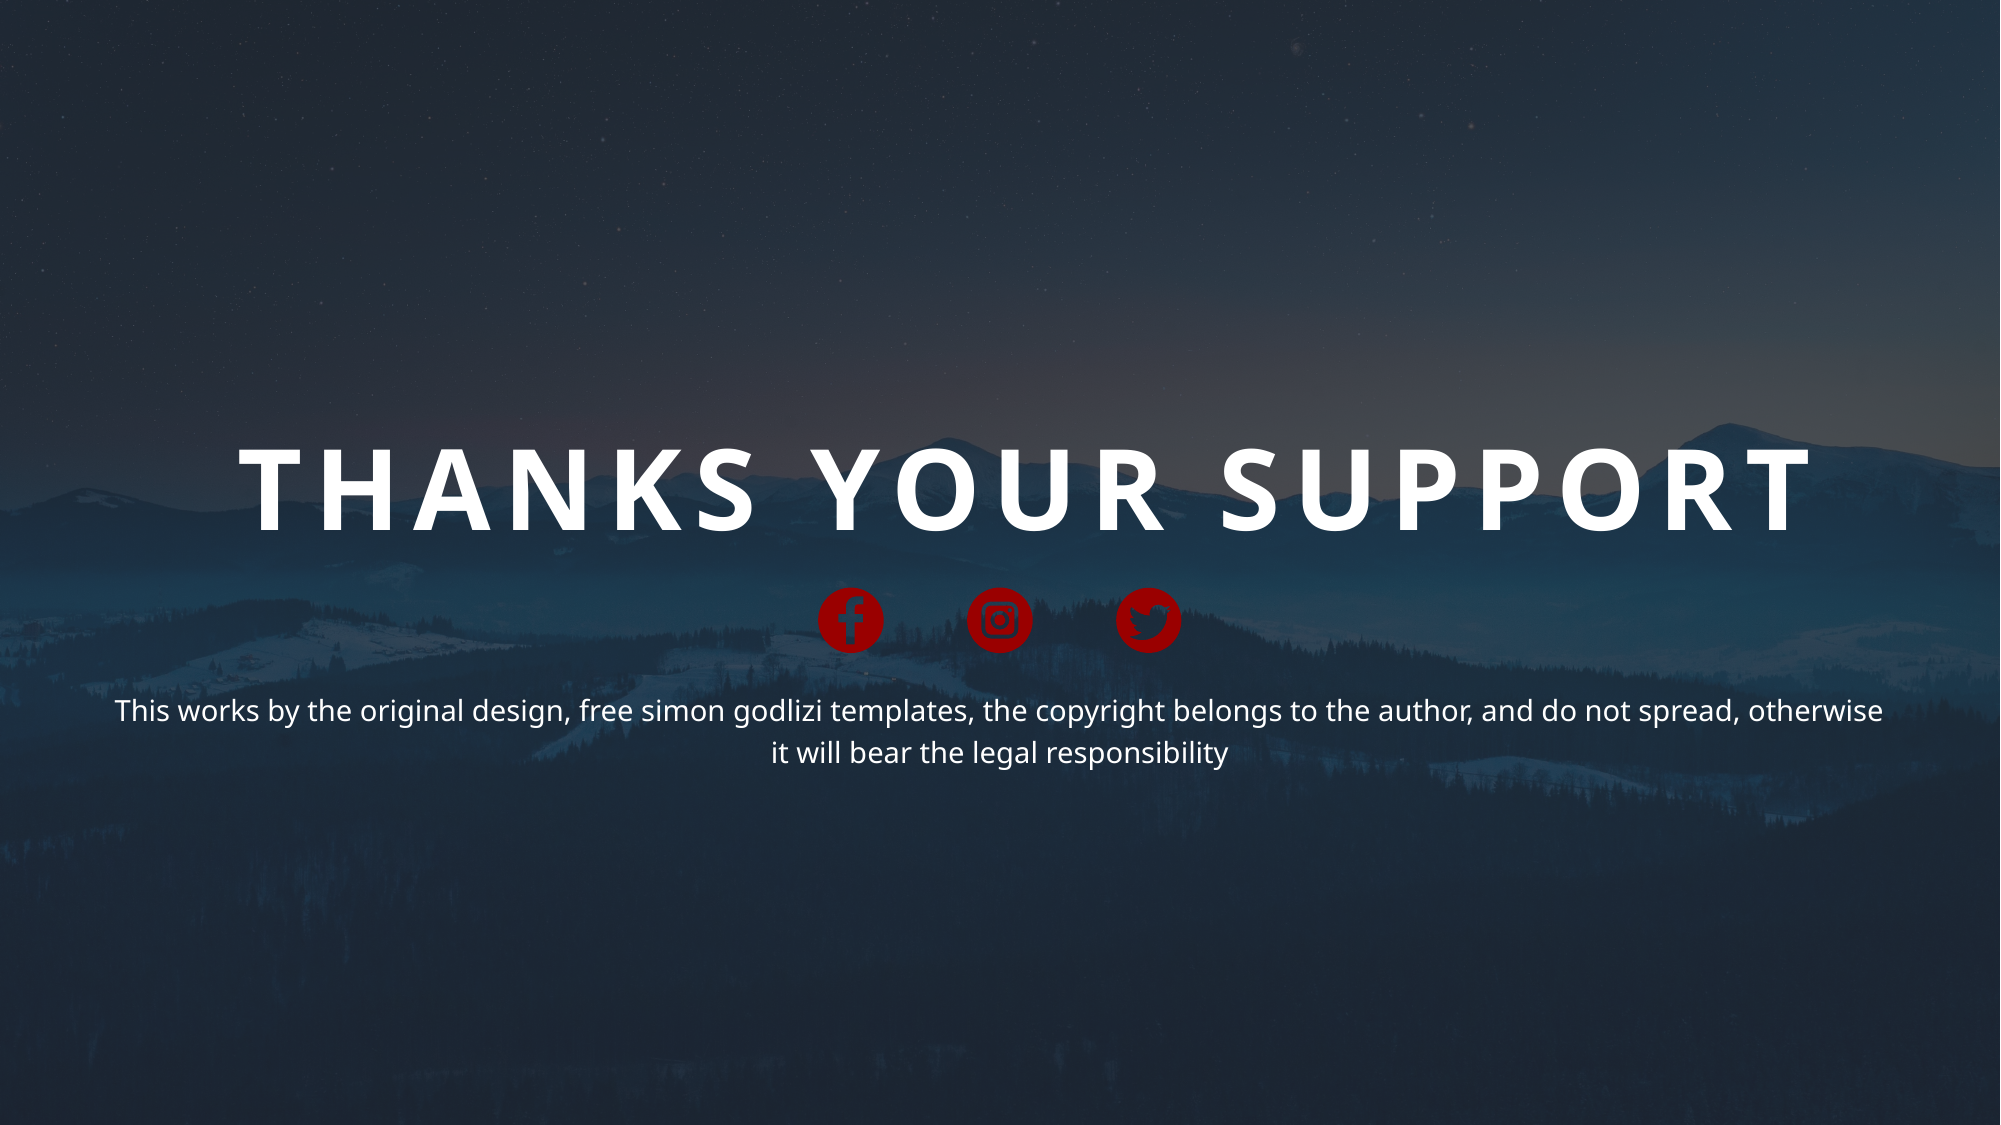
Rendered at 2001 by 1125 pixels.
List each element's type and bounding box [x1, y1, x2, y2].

picture [0, 0, 2000, 1125]
text_box [967, 587, 1033, 654]
